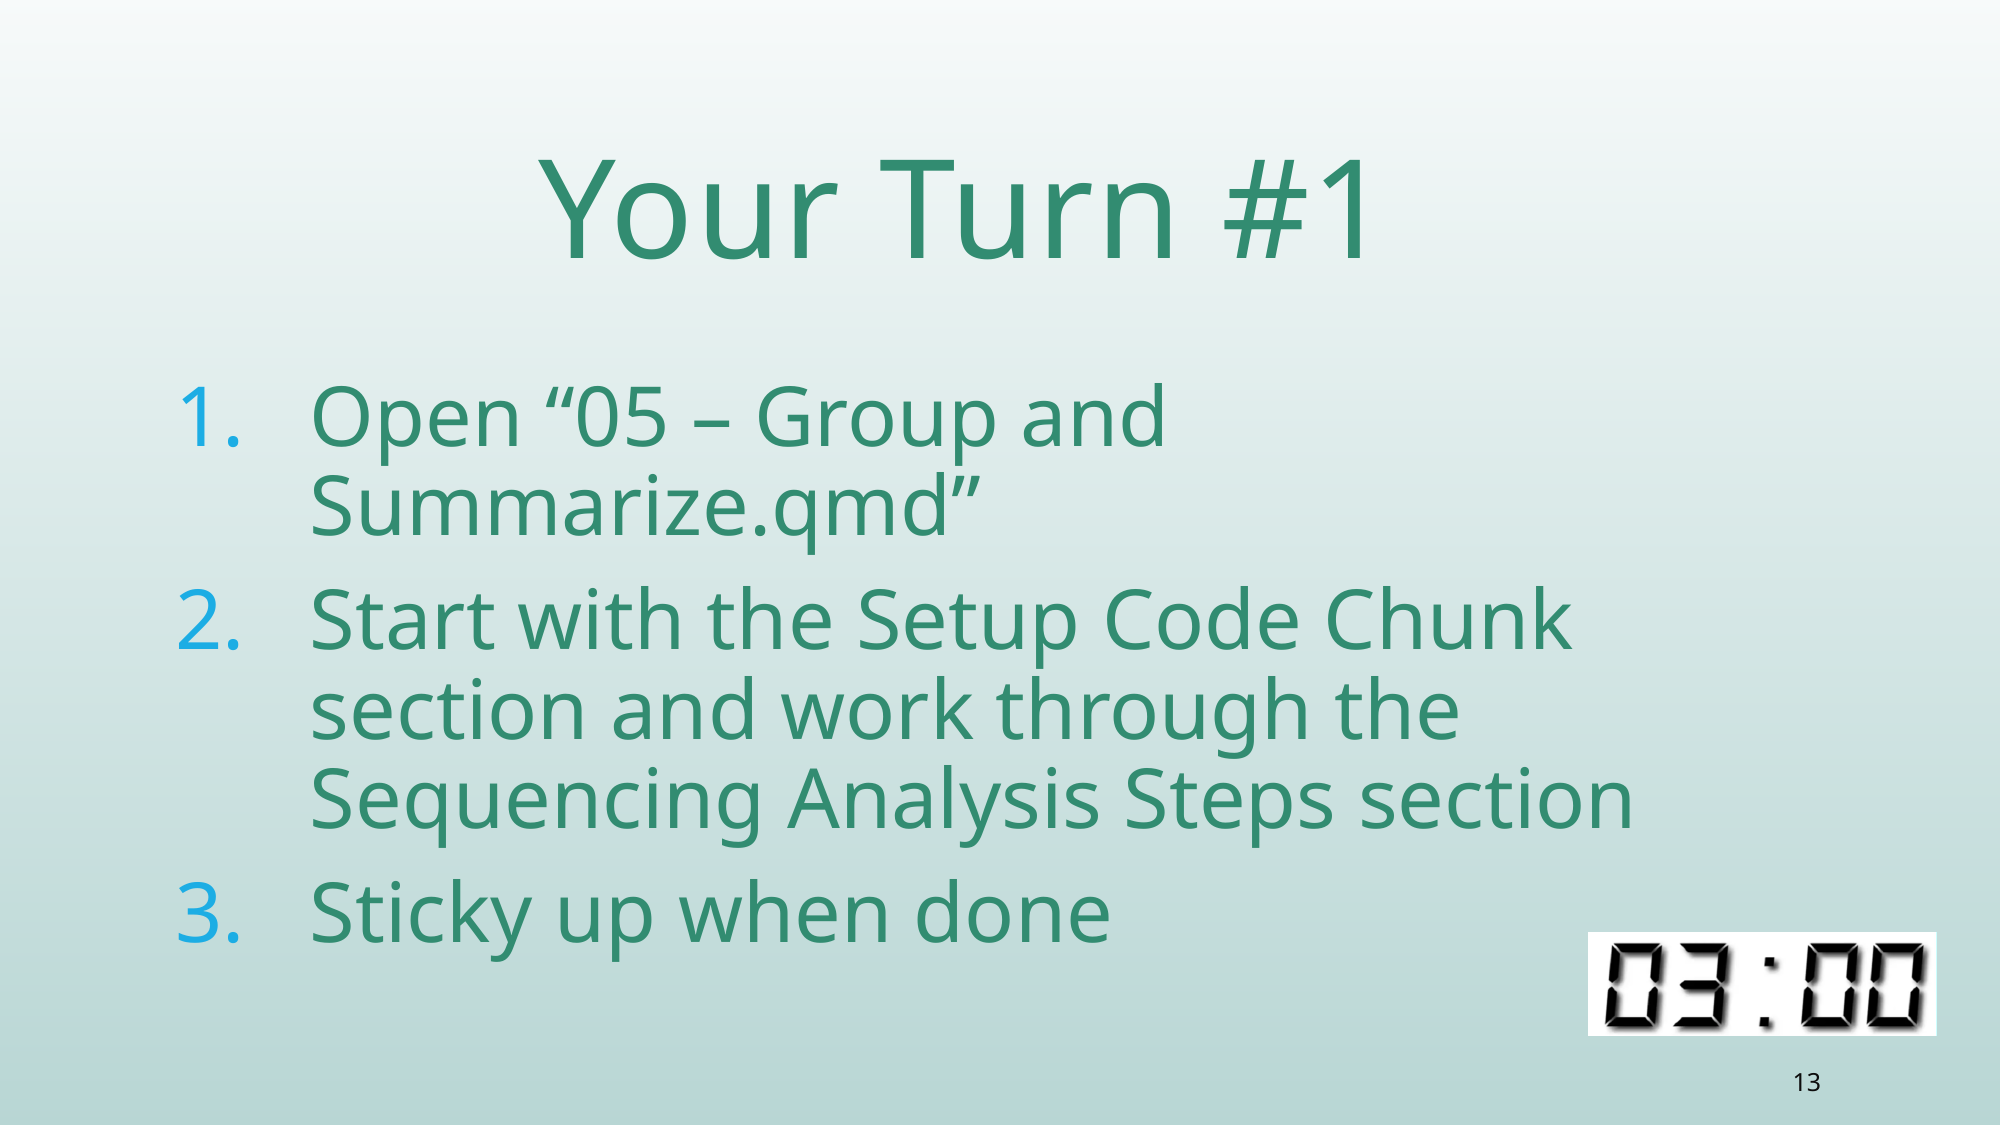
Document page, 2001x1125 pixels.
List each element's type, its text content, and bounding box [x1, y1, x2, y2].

slide_number 13 [1777, 1061, 1938, 1107]
title Your Turn #1 [168, 96, 1763, 342]
picture [1588, 932, 1937, 1036]
list Open “05 – Group and Summarize.qmd” Start with the Setup Code Chunk section and work through the Sequencing Analysis Steps section Sticky up when done [168, 367, 1868, 972]
